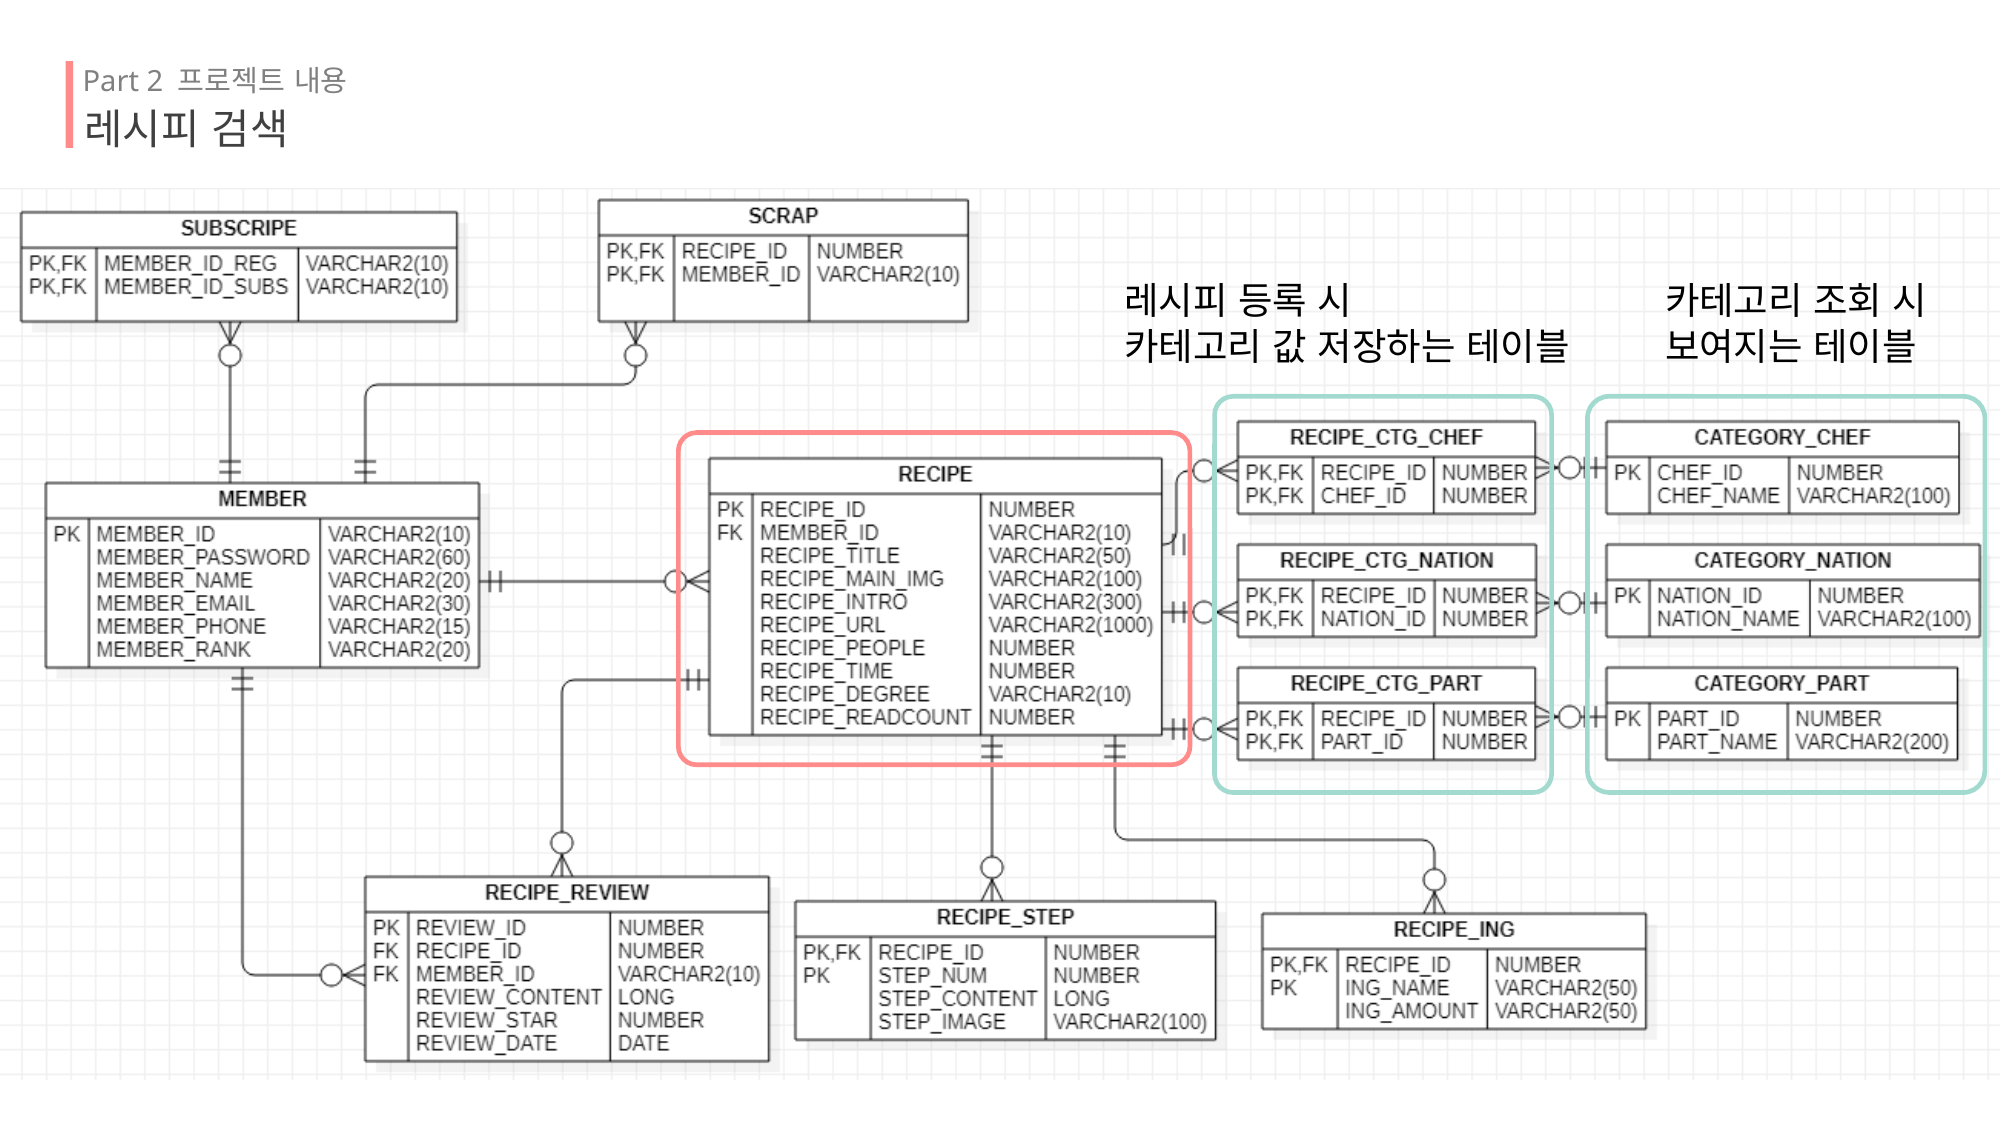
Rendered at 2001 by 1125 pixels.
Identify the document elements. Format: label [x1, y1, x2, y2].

text_box [65, 55, 359, 162]
picture [0, 188, 2000, 1080]
